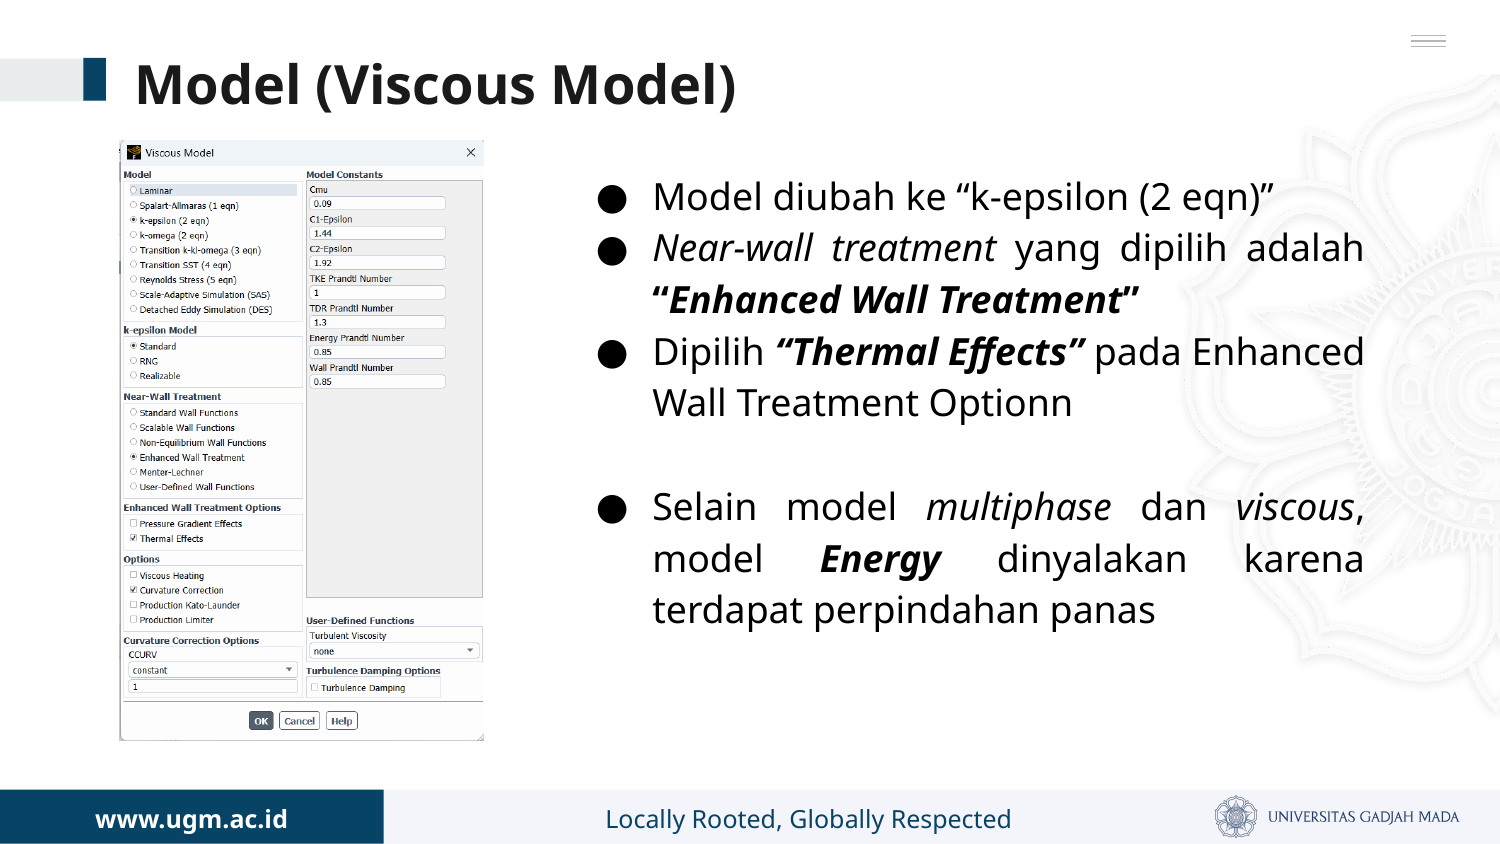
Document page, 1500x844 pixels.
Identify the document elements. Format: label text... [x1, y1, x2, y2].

picture [119, 140, 485, 741]
title Model (Viscous Model) [119, 35, 1381, 124]
picture [1174, 779, 1500, 844]
list Model diubah ke “k-epsilon (2 eqn)” Near-wall treatment yang dipilih adalah “Enhanced Wall Treatment” Dipilih “Thermal Effects” pada Enhanced Wall Treatment Optionn Selain model multiphase dan viscous, model Energy dinyalakan karena terdapat perpindahan panas [562, 150, 1381, 731]
